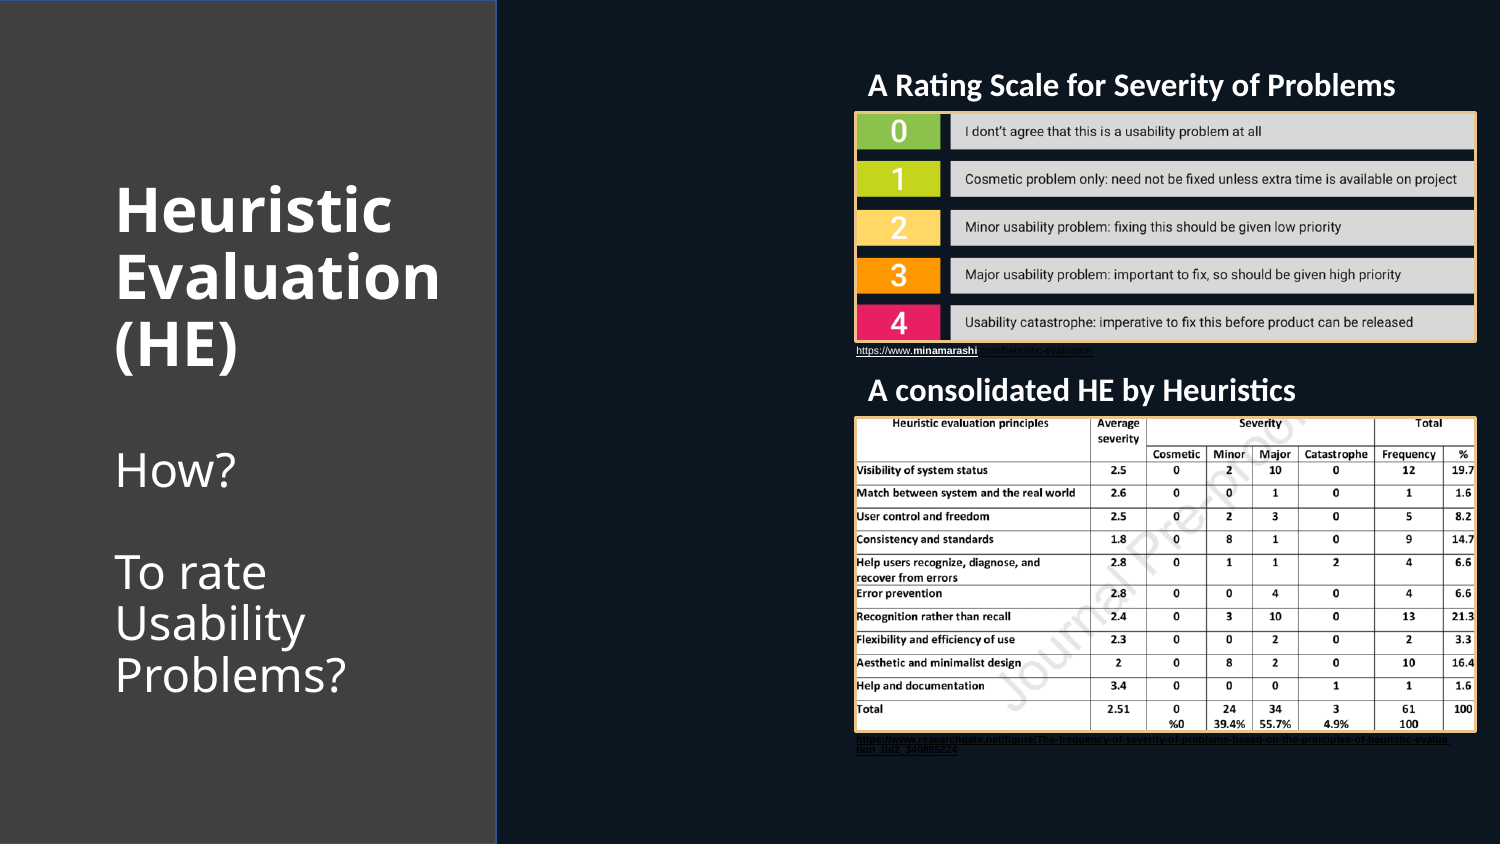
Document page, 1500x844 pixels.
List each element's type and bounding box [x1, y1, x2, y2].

picture [856, 418, 1475, 731]
text_box [0, 0, 1500, 844]
picture [856, 113, 1475, 341]
